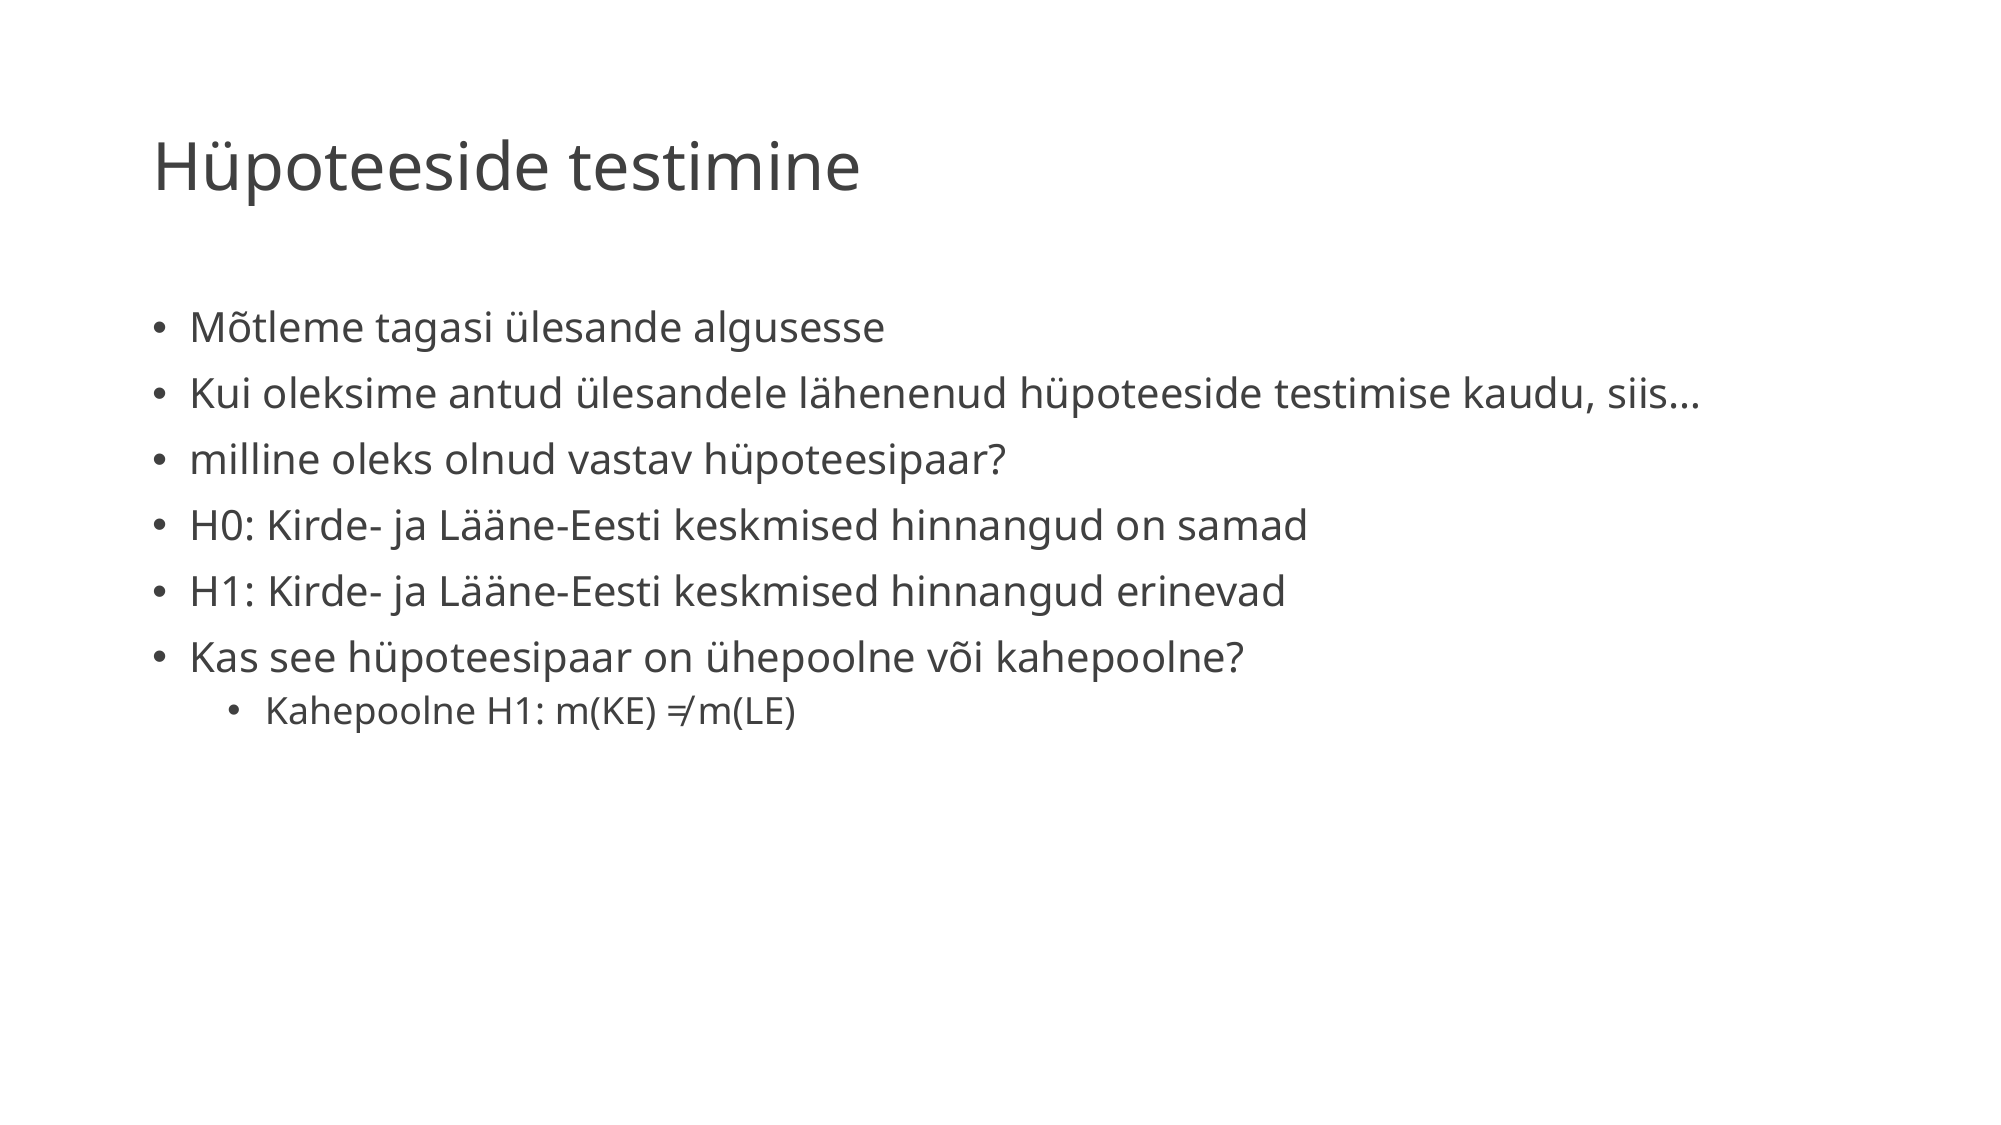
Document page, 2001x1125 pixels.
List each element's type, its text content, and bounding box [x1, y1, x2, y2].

list Mõtleme tagasi ülesande algusesse Kui oleksime antud ülesandele lähenenud hüpoteeside testimise kaudu, siis… milline oleks olnud vastav hüpoteesipaar? H0: Kirde- ja Lääne-Eesti keskmised hinnangud on samad H1: Kirde- ja Lääne-Eesti keskmised hinnangud erinevad Kas see hüpoteesipaar on ühepoolne või kahepoolne? Kahepoolne H1: m(KE) ≠ m(LE) [137, 299, 1863, 1014]
title Hüpoteeside testimine [137, 59, 1863, 278]
